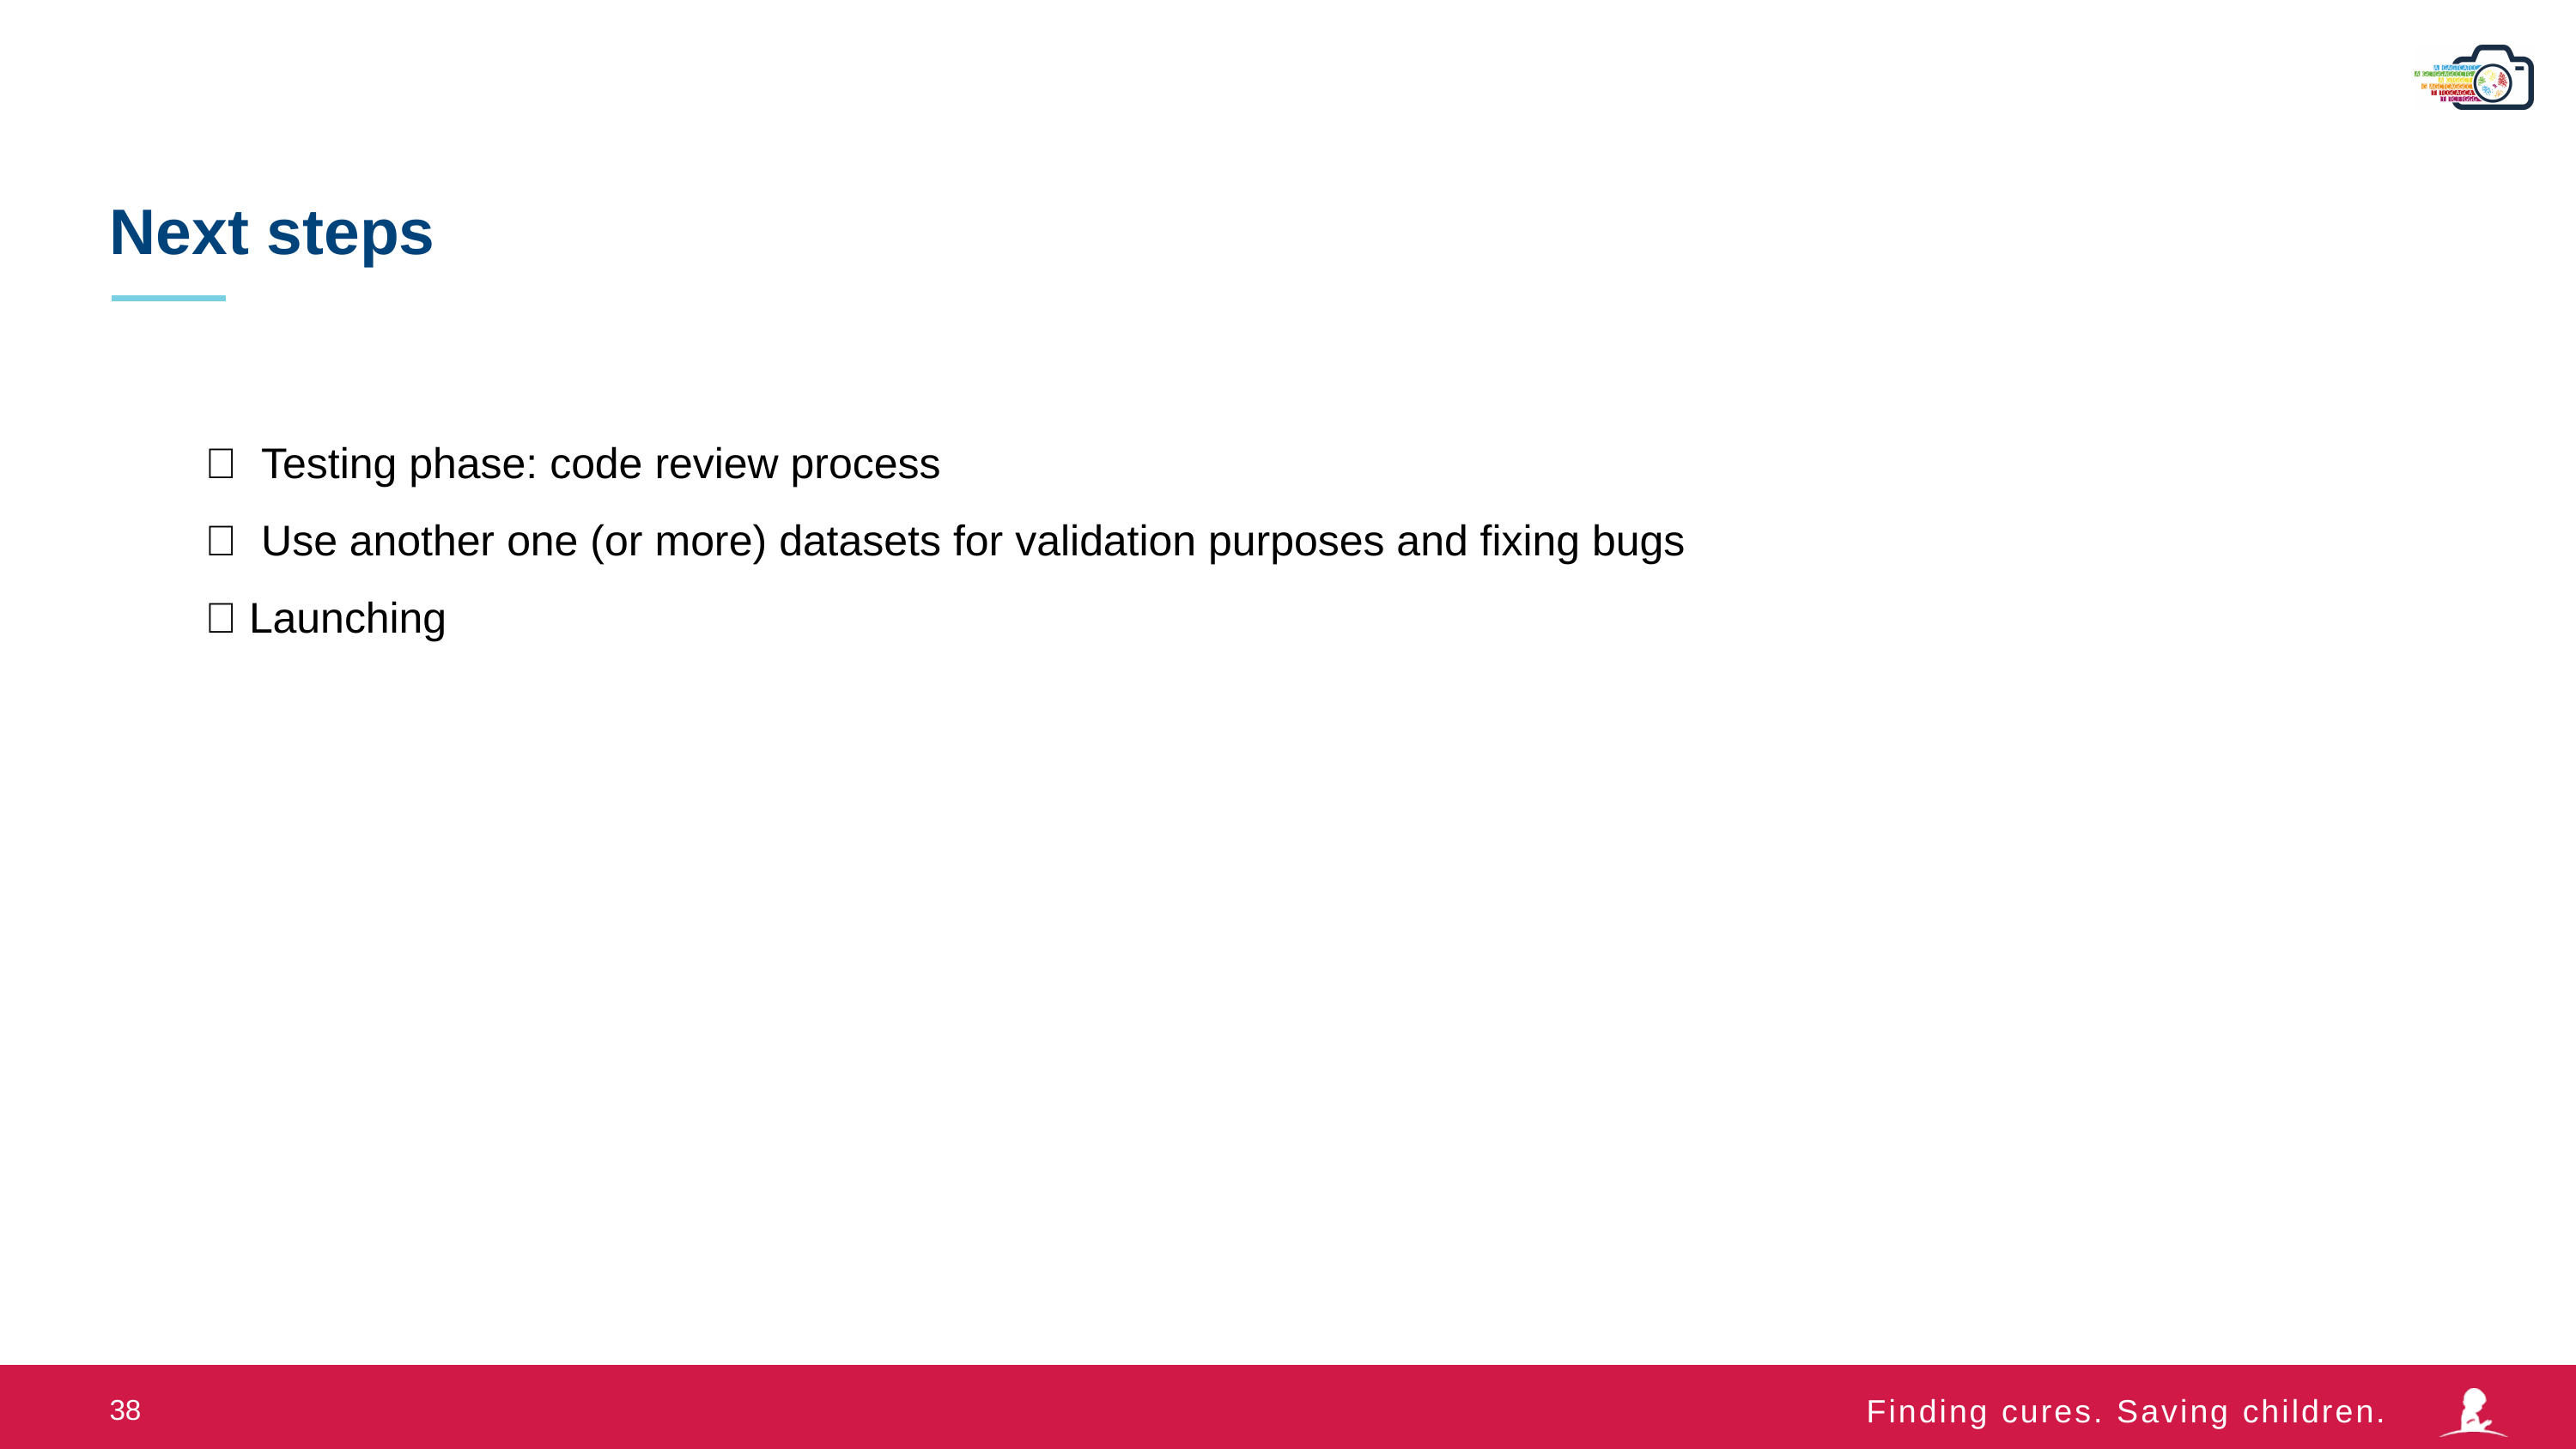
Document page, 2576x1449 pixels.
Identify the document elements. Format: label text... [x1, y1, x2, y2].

title Next steps [96, 77, 2475, 276]
slide_number 38 [96, 1375, 228, 1442]
text_box 🎉 Testing phase: code review process 🐛 Use another one (or more) datasets for validation purposes and fixing bugs 🚀 Launching [191, 403, 1978, 648]
picture [2415, 45, 2534, 110]
